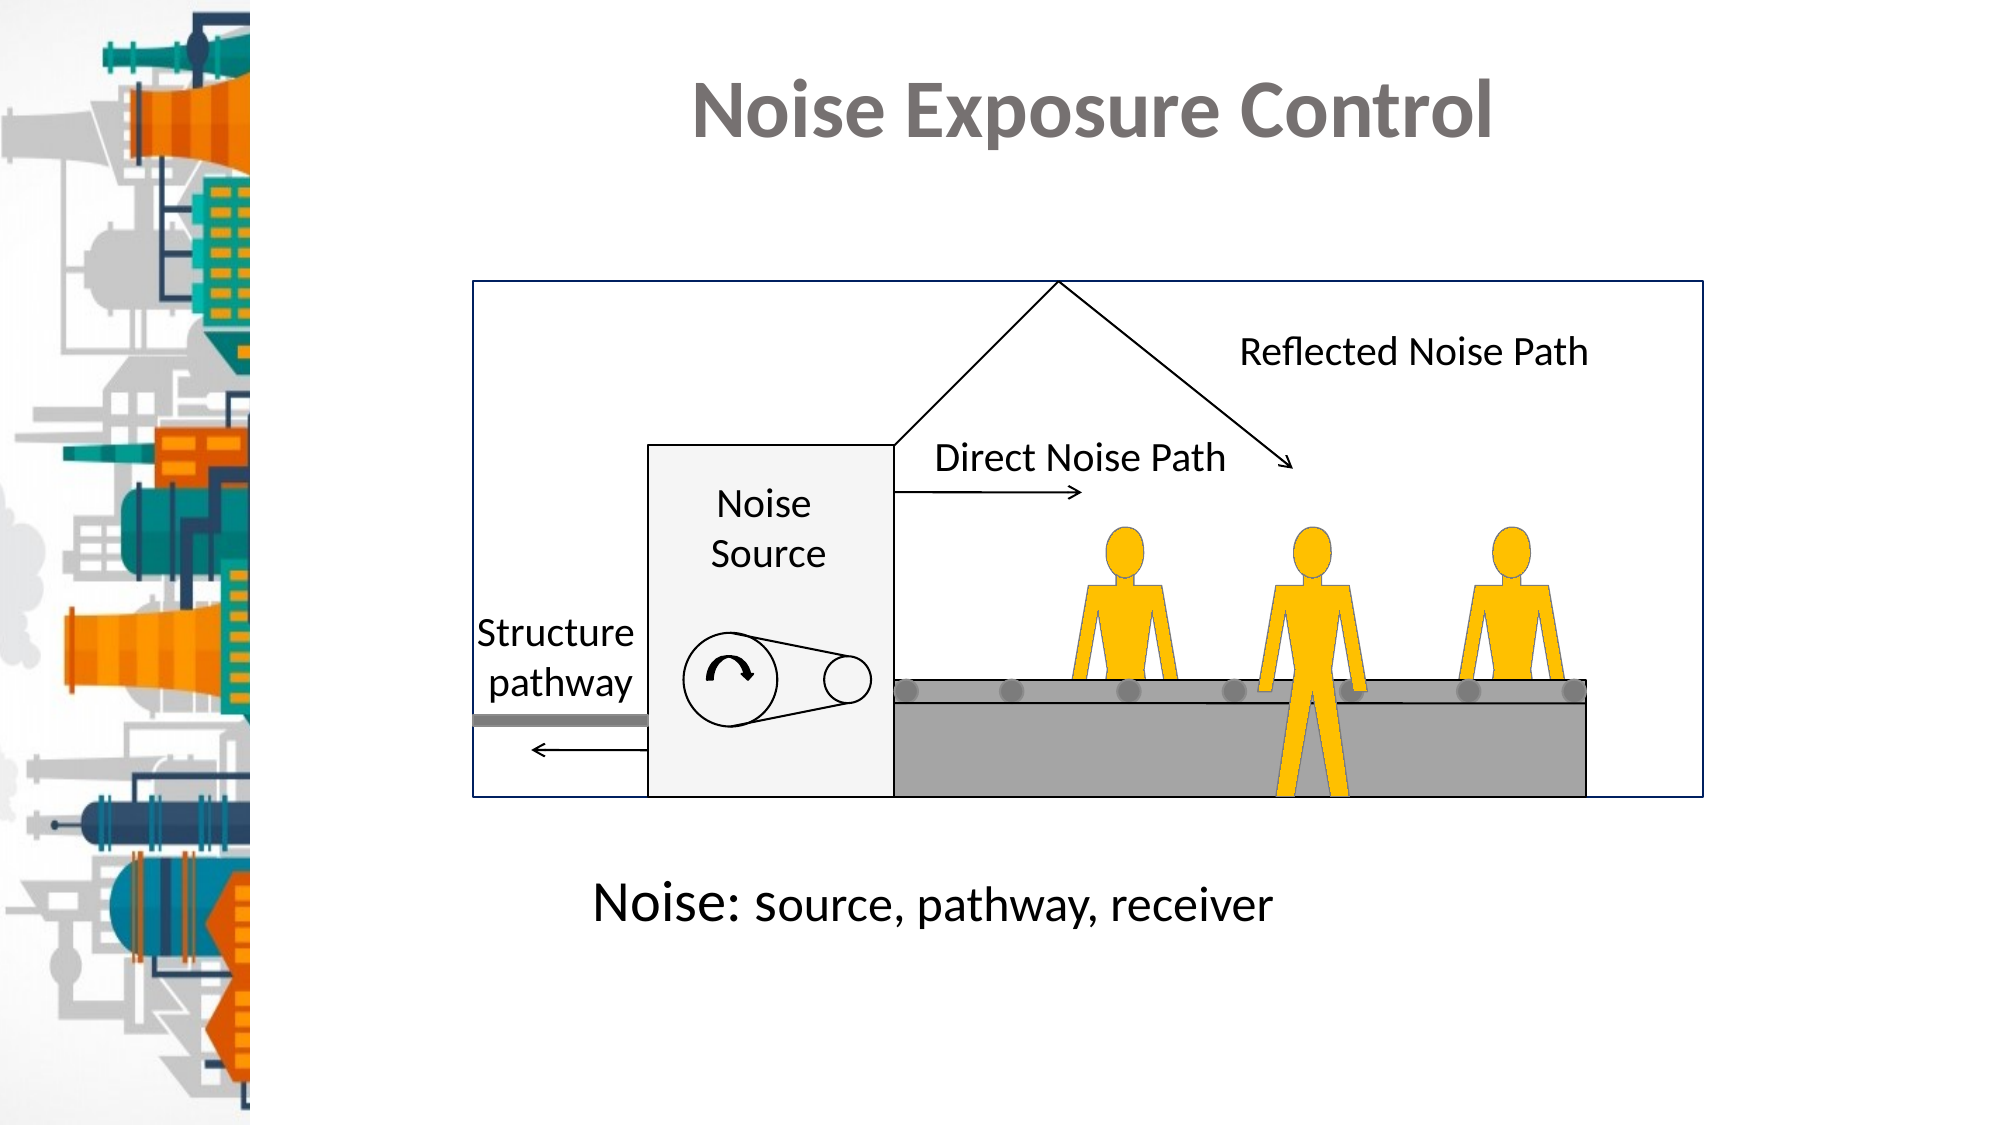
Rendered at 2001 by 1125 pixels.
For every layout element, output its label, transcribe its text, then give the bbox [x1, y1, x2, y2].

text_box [460, 281, 1704, 797]
text_box Noise Exposure Control [437, 35, 1750, 173]
picture [0, 0, 250, 1125]
text_box Noise: source, pathway, receiver [578, 855, 1516, 941]
